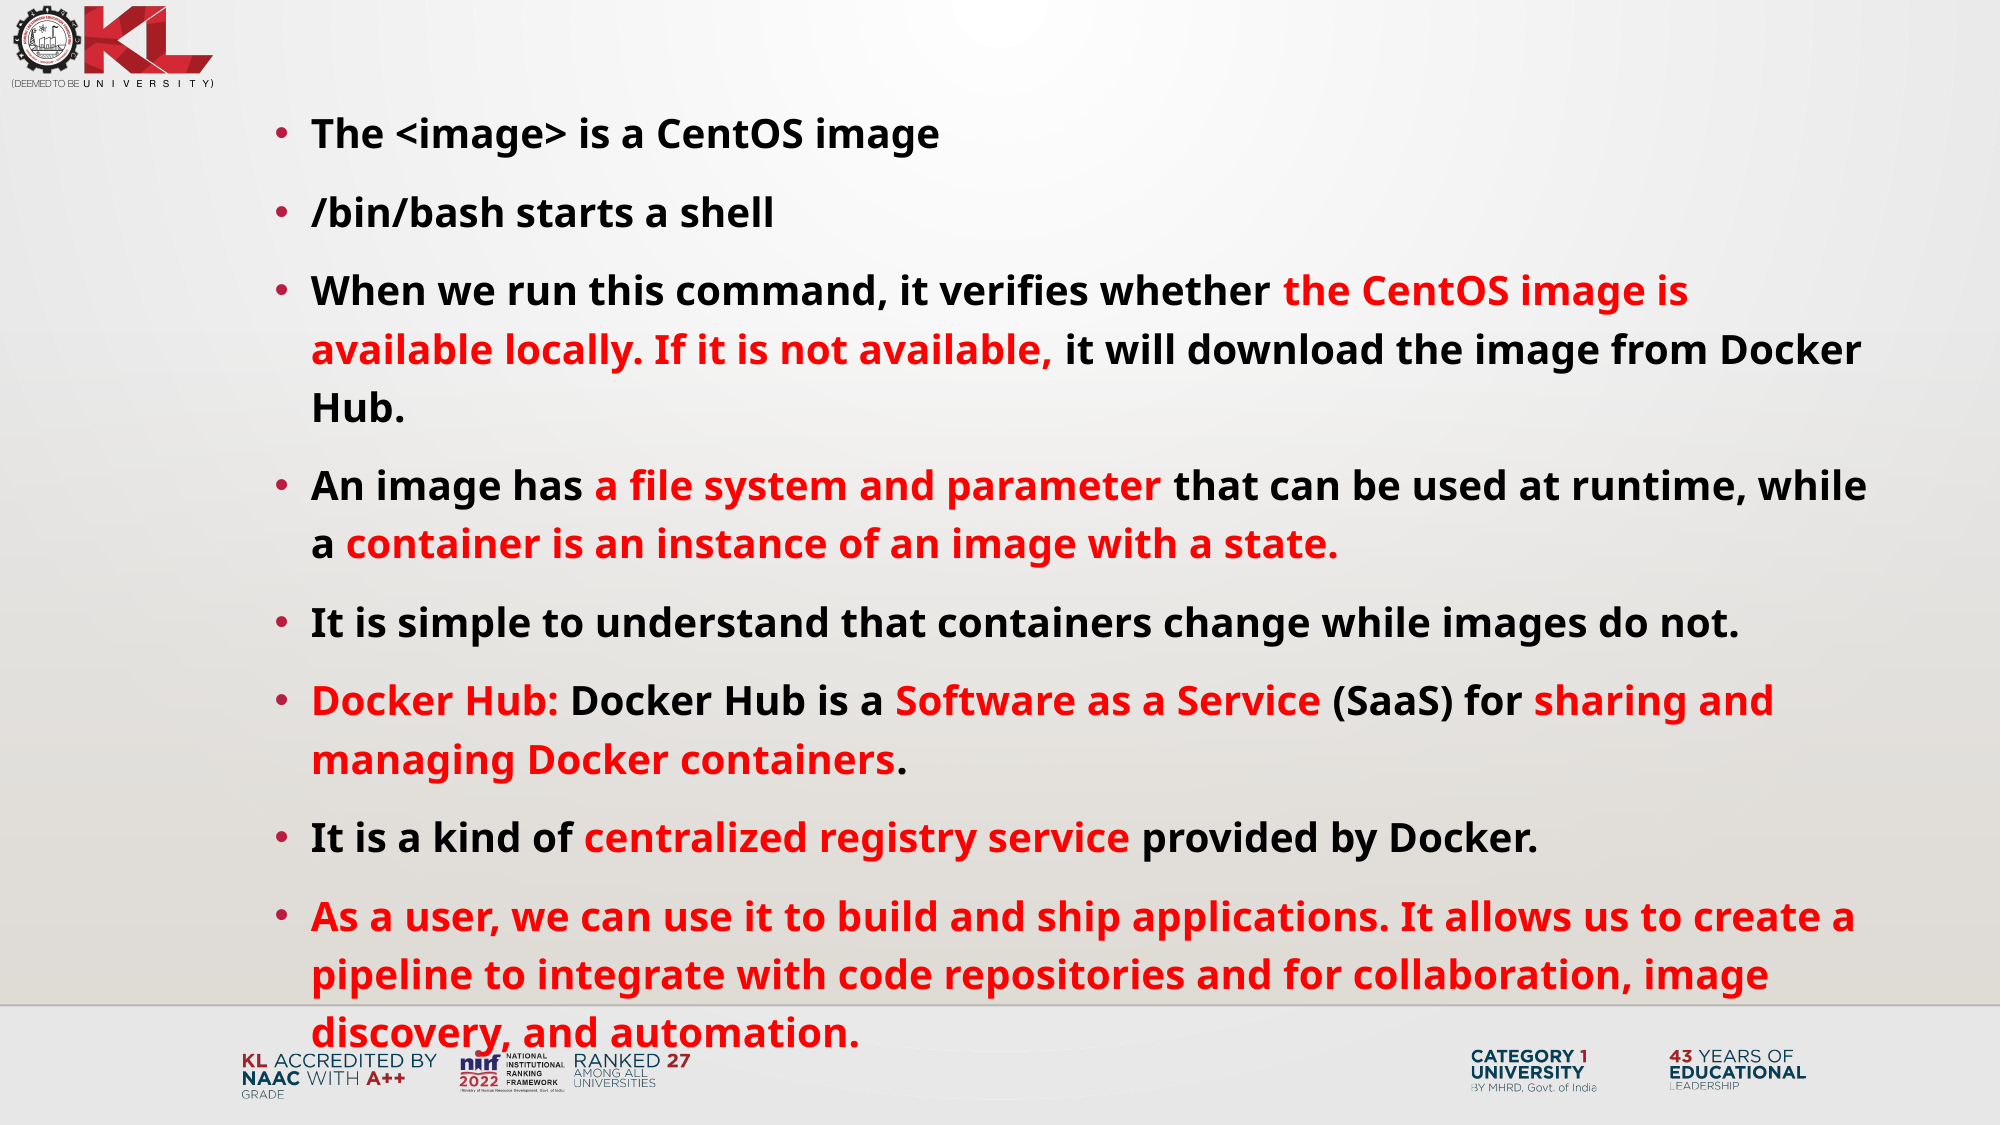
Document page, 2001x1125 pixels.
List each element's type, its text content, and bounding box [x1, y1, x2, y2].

list The <image> is a CentOS image /bin/bash starts a shell When we run this command, it verifies whether the CentOS image is available locally. If it is not available, it will download the image from Docker Hub. An image has a file system and parameter that can be used at runtime, while a container is an instance of an image with a state. It is simple to understand that containers change while images do not. Docker Hub: Docker Hub is a Software as a Service (SaaS) for sharing and managing Docker containers. It is a kind of centralized registry service provided by Docker. As a user, we can use it to build and ship applications. It allows us to create a pipeline to integrate with code repositories and for collaboration, image discovery, and automation. [259, 22, 1894, 1066]
picture [1475, 1066, 1479, 1076]
picture [1447, 1066, 1814, 1101]
picture [1700, 1066, 1704, 1076]
picture [12, 5, 213, 88]
picture [238, 1045, 716, 1103]
